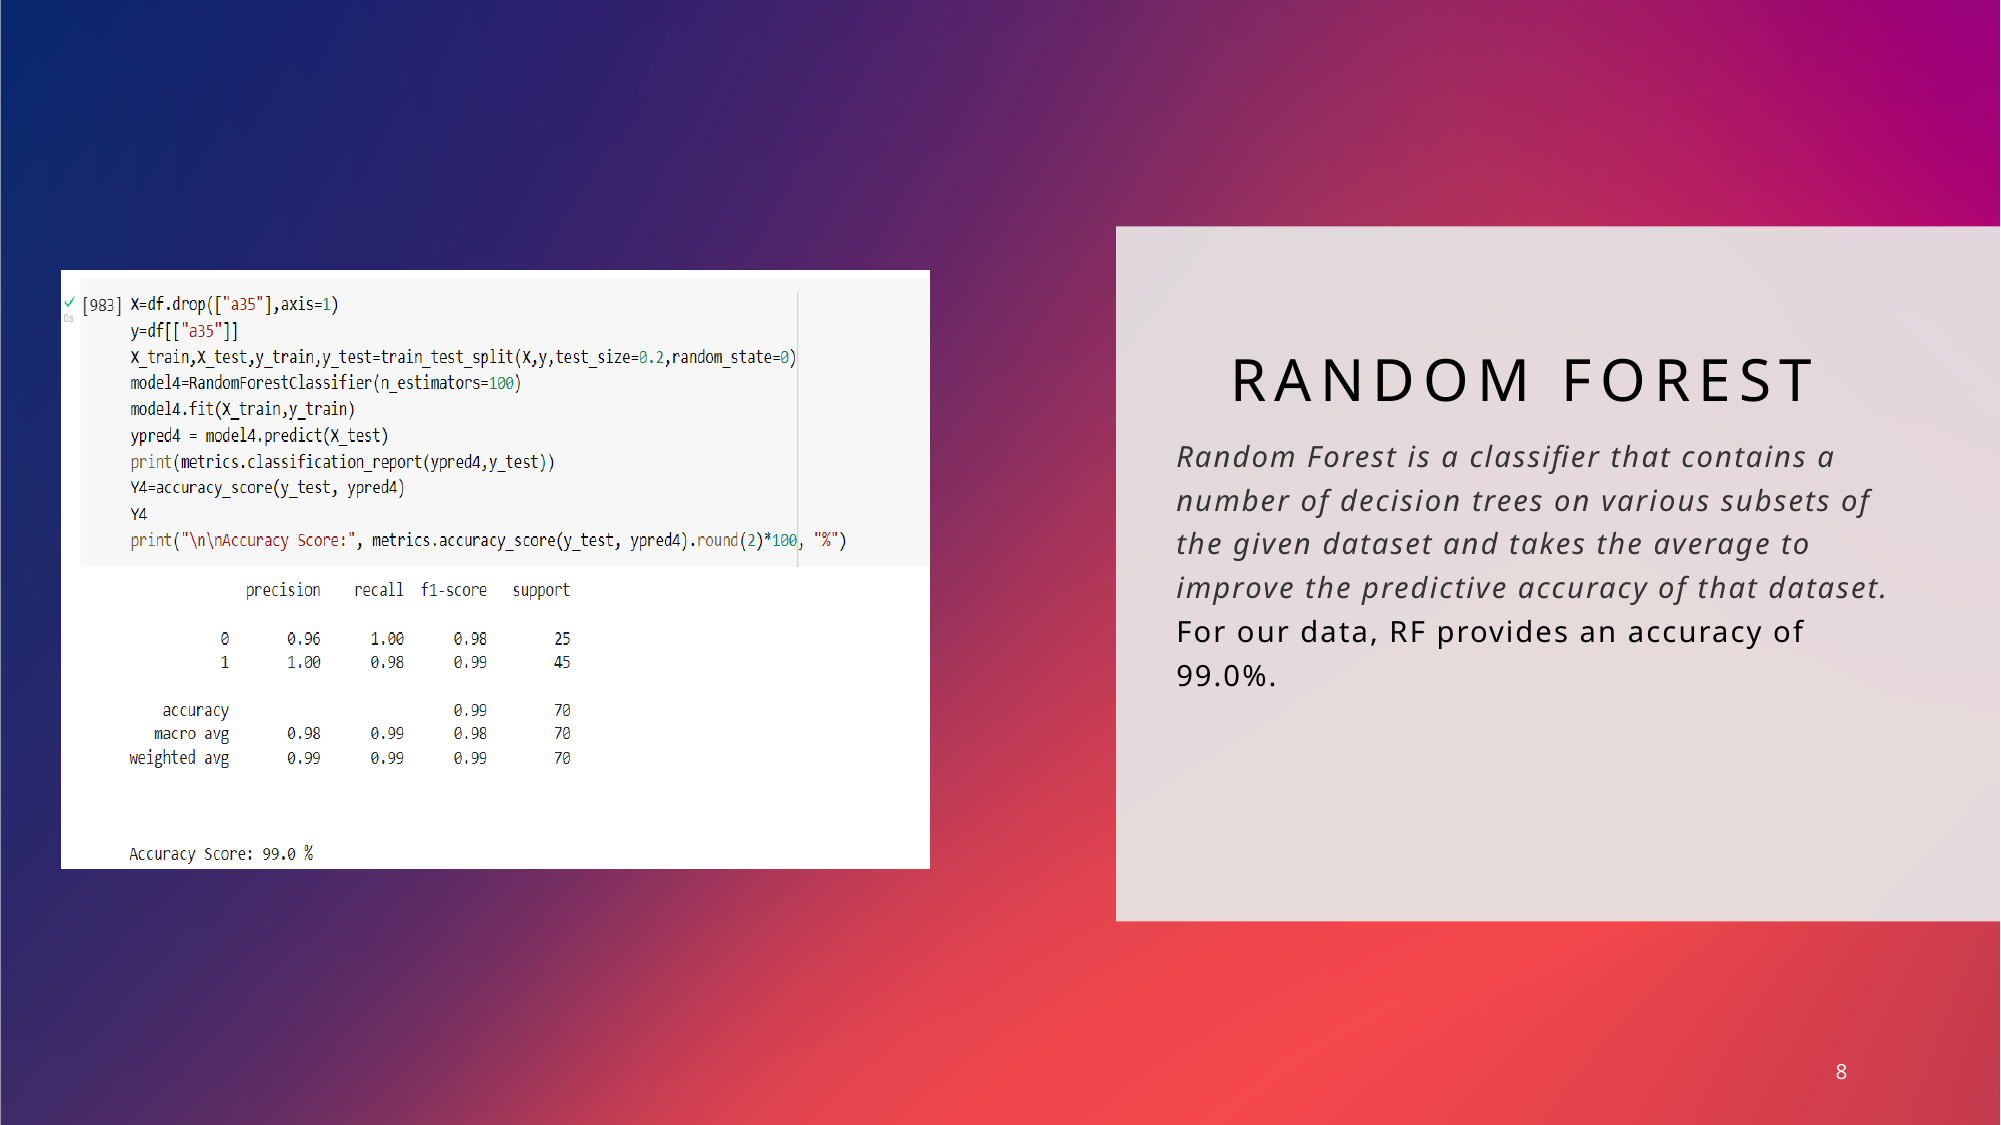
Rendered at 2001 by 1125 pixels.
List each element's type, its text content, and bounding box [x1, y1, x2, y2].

slide_number 8 [1412, 1042, 1863, 1103]
picture [0, 0, 2000, 1125]
list Random Forest is a classifier that contains a number of decision trees on various subsets of the given dataset and takes the average to improve the predictive accuracy of that dataset. For our data, RF provides an accuracy of 99.0%. [1161, 422, 1919, 870]
title Random Forest [1116, 226, 2000, 922]
